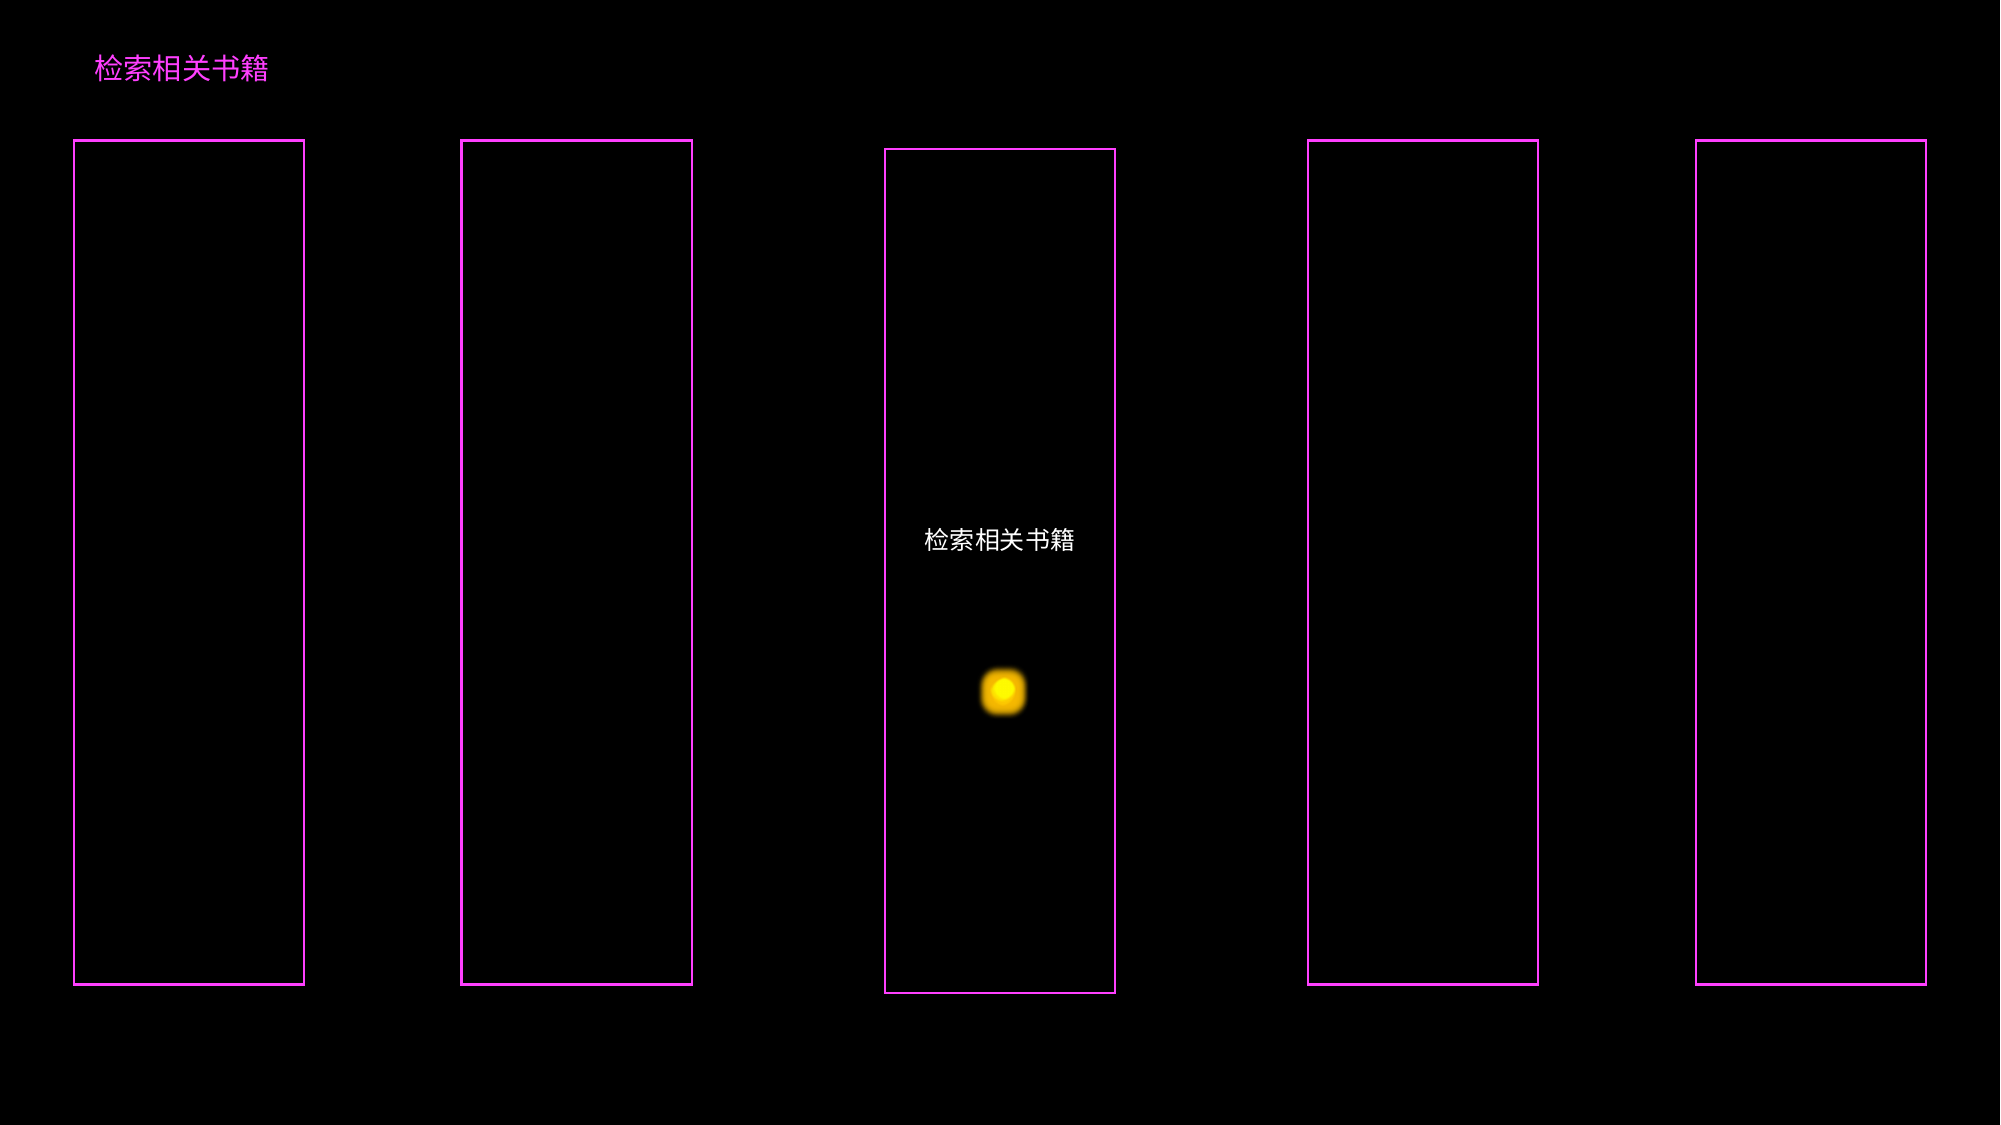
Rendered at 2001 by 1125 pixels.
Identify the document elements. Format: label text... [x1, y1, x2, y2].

text_box [1695, 139, 1927, 986]
text_box [460, 139, 693, 986]
text_box [73, 139, 305, 986]
text_box [884, 148, 1116, 994]
text_box [995, 679, 1014, 698]
text_box [1307, 139, 1539, 986]
text_box 检索相关书籍 [891, 517, 1109, 562]
text_box 检索相关书籍 [73, 42, 291, 93]
